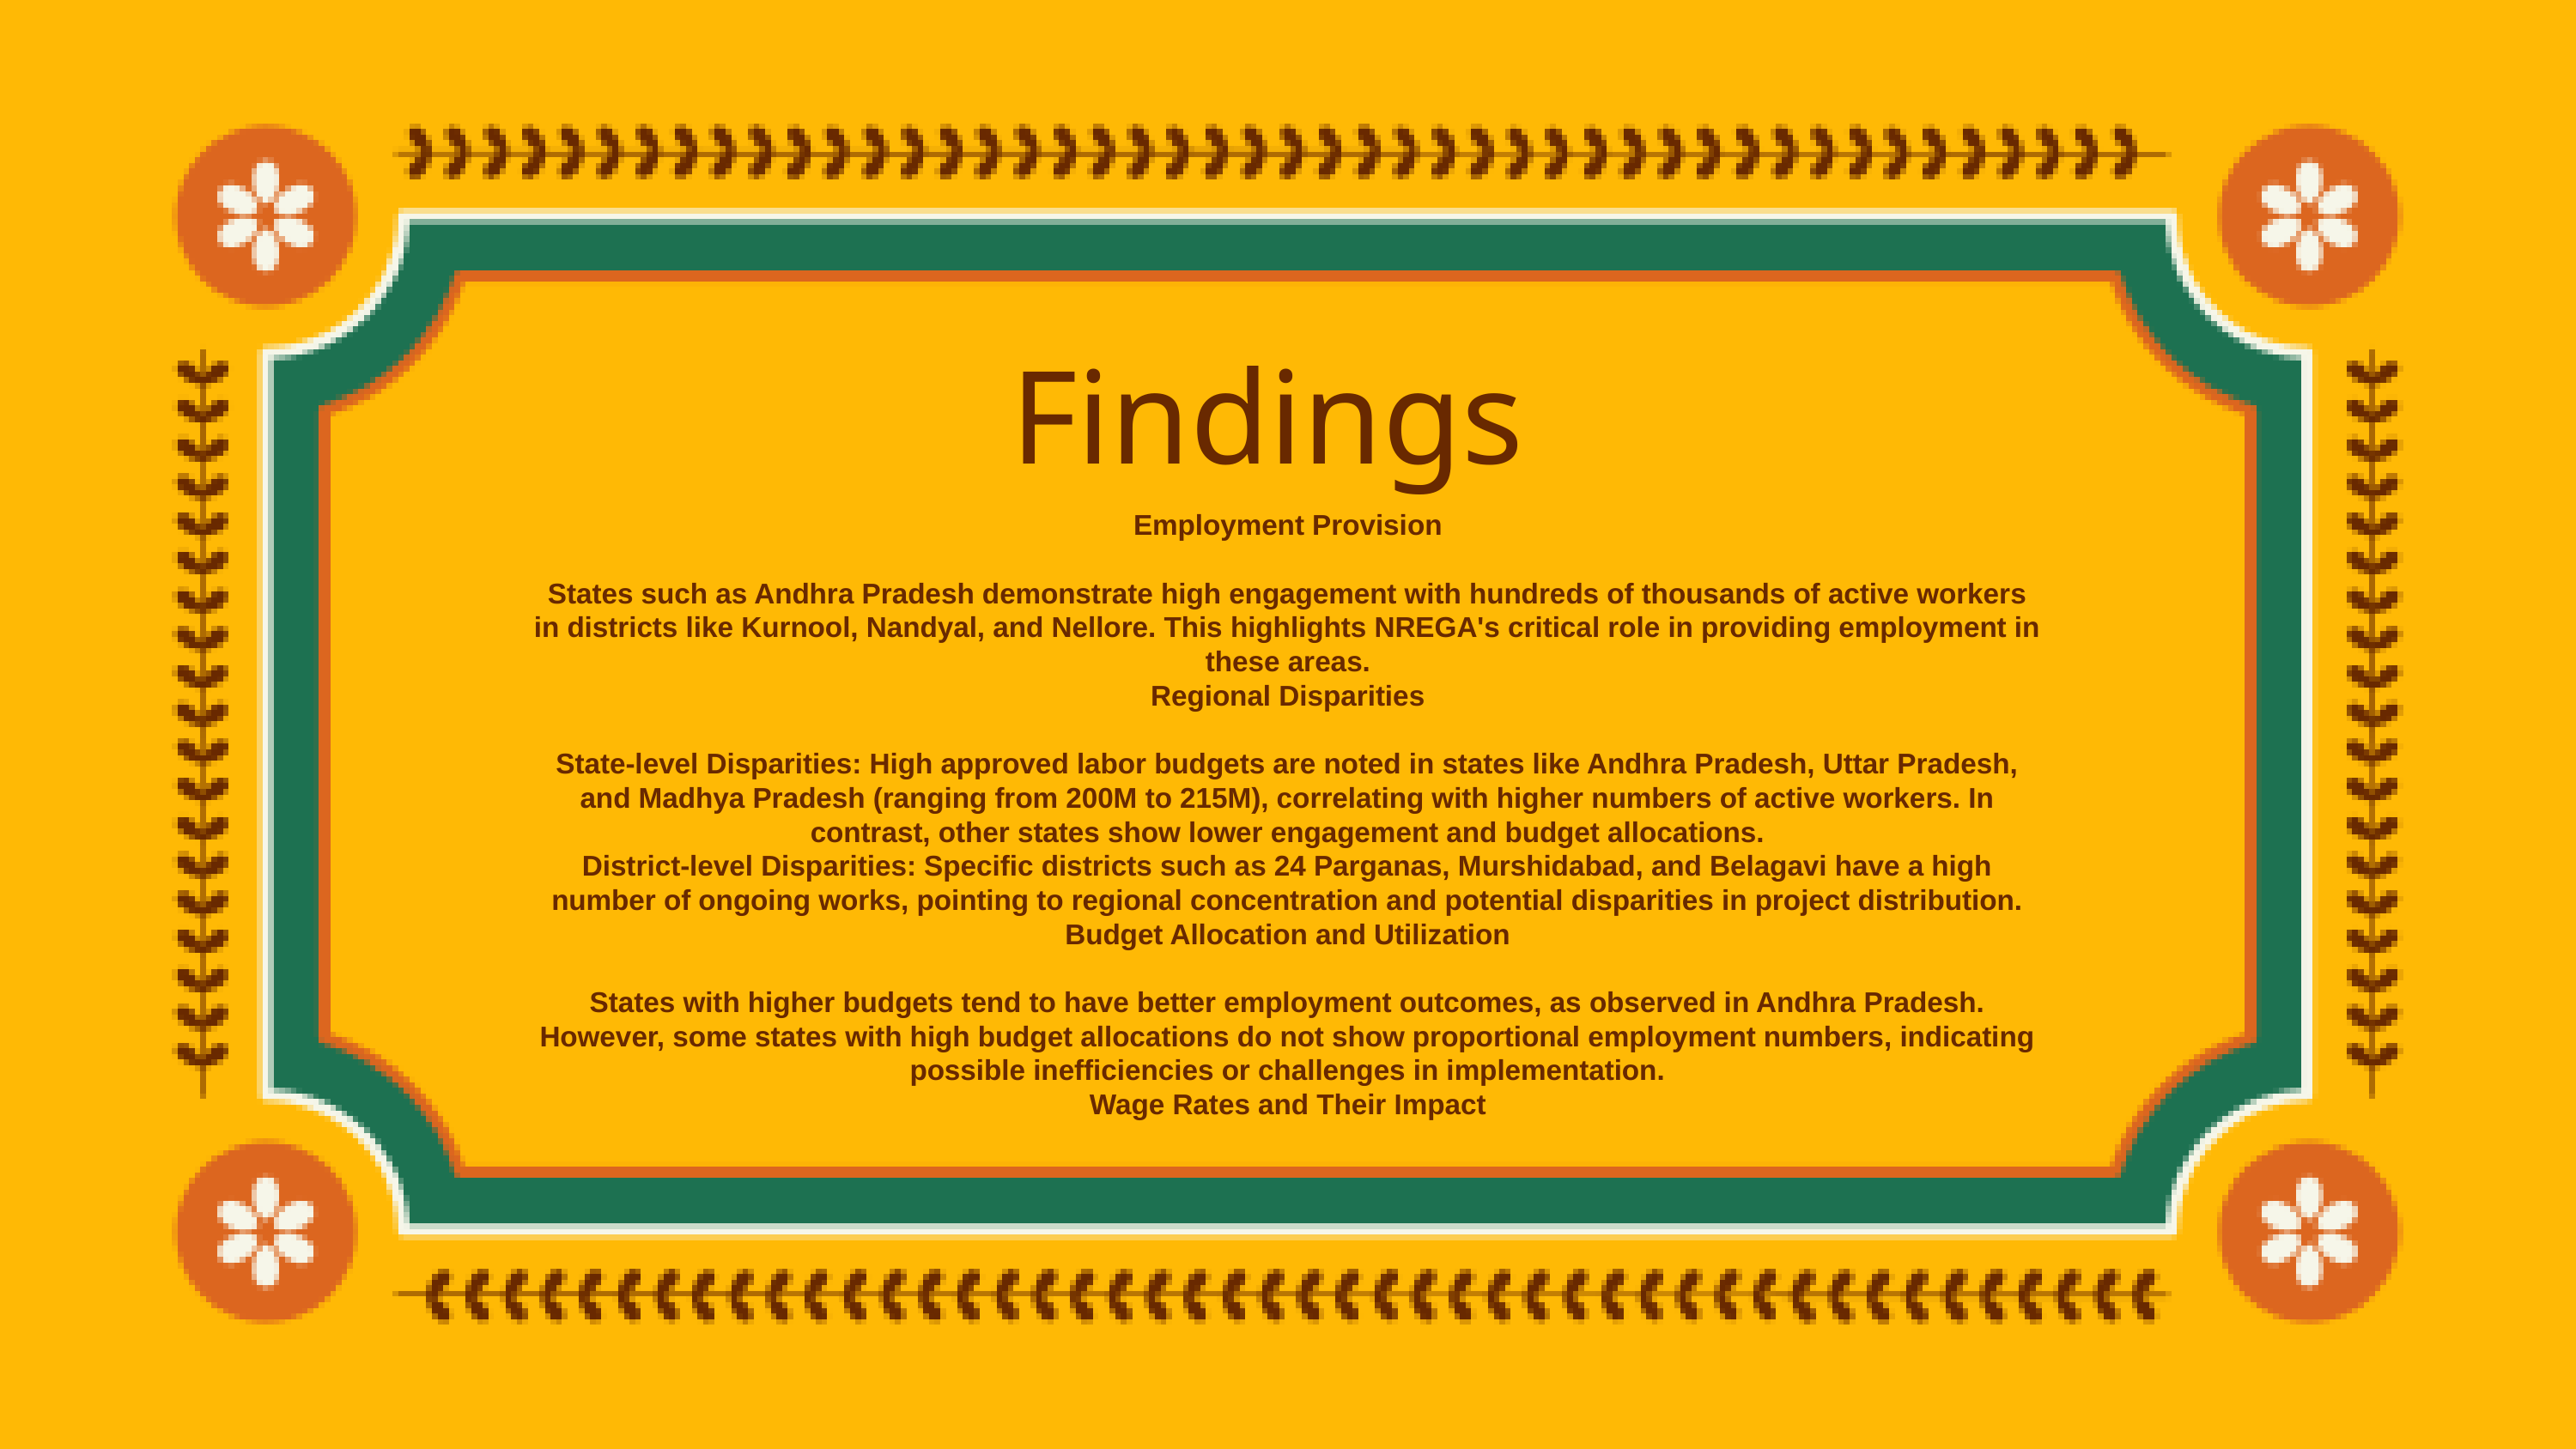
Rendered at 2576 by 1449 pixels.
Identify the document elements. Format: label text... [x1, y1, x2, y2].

text_box Employment Provision States such as Andhra Pradesh demonstrate high engagement with hundreds of thousands of active workers in districts like Kurnool, Nandyal, and Nellore. This highlights NREGA's critical role in providing employment in these areas. Regional Disparities State-level Disparities: High approved labor budgets are noted in states like Andhra Pradesh, Uttar Pradesh, and Madhya Pradesh (ranging from 200M to 215M), correlating with higher numbers of active workers. In contrast, other states show lower engagement and budget allocations. District-level Disparities: Specific districts such as 24 Parganas, Murshidabad, and Belagavi have a high number of ongoing works, pointing to regional concentration and potential disparities in project distribution. Budget Allocation and Utilization States with higher budgets tend to have better employment outcomes, as observed in Andhra Pradesh. However, some states with high budget allocations do not show proportional employment numbers, indicating possible inefficiencies or challenges in implementation. Wage Rates and Their Impact [532, 506, 2044, 1189]
text_box Findings [460, 359, 2116, 496]
text_box [105, 62, 2471, 1387]
